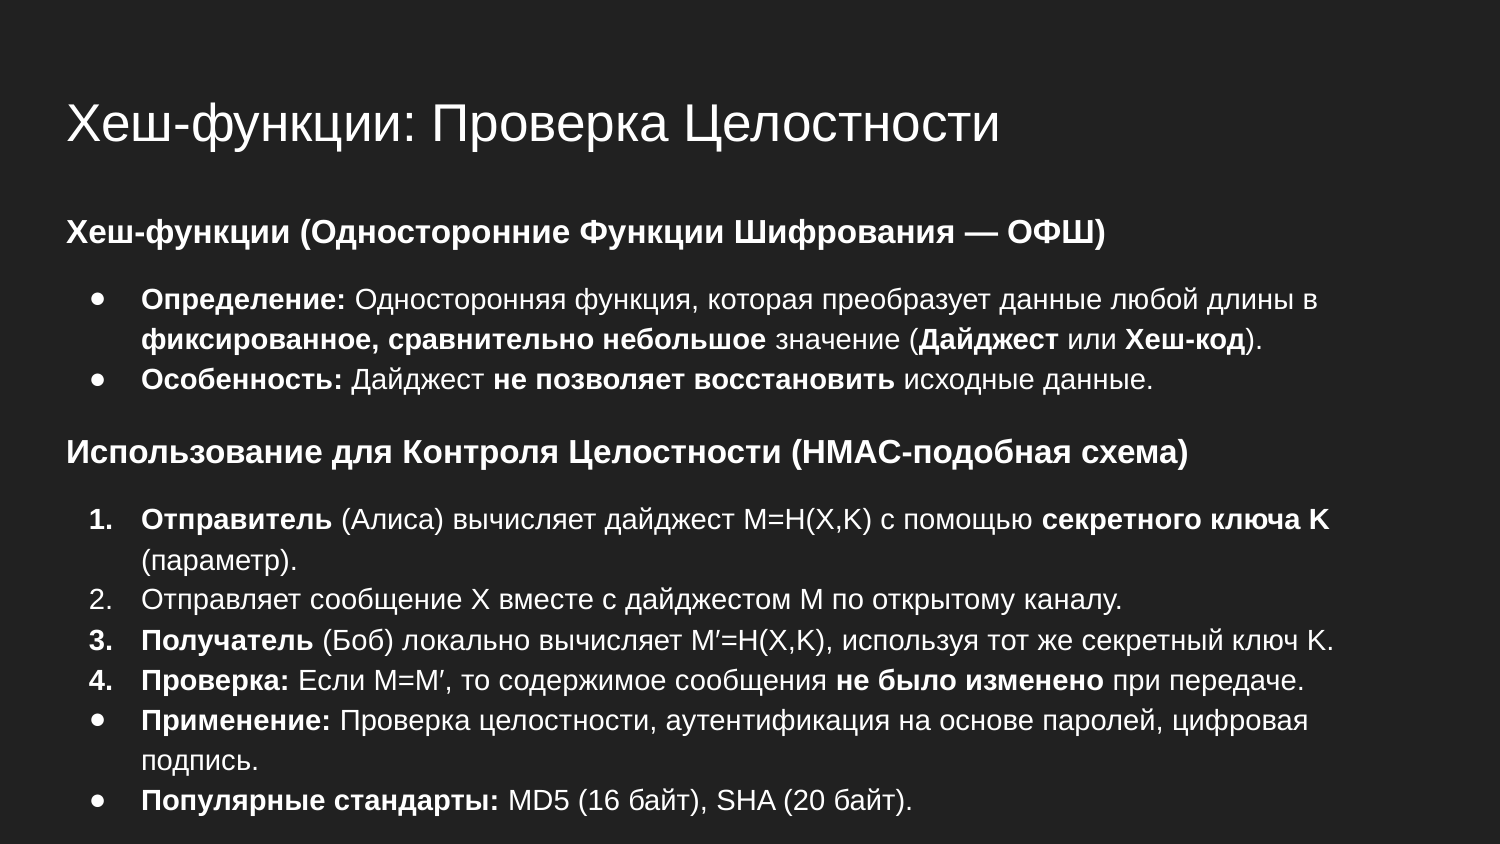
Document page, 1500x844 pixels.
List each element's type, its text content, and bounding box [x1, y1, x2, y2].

title Хеш-функции: Проверка Целостности [51, 72, 1449, 167]
list Хеш-функции (Односторонние Функции Шифрования — ОФШ) Определение: Односторонняя функция, которая преобразует данные любой длины в фиксированное, сравнительно небольшое значение (Дайджест или Хеш-код). Особенность: Дайджест не позволяет восстановить исходные данные. Использование для Контроля Целостности (HMAC-подобная схема) Отправитель (Алиса) вычисляет дайджест M=H(X,K) с помощью секретного ключа K (параметр). Отправляет сообщение X вместе с дайджестом M по открытому каналу. Получатель (Боб) локально вычисляет M′=H(X,K), используя тот же секретный ключ K. Проверка: Если M=M′, то содержимое сообщения не было изменено при передаче. Применение: Проверка целостности, аутентификация на основе паролей, цифровая подпись. Популярные стандарты: MD5 (16 байт), SHA (20 байт). [51, 189, 1449, 750]
